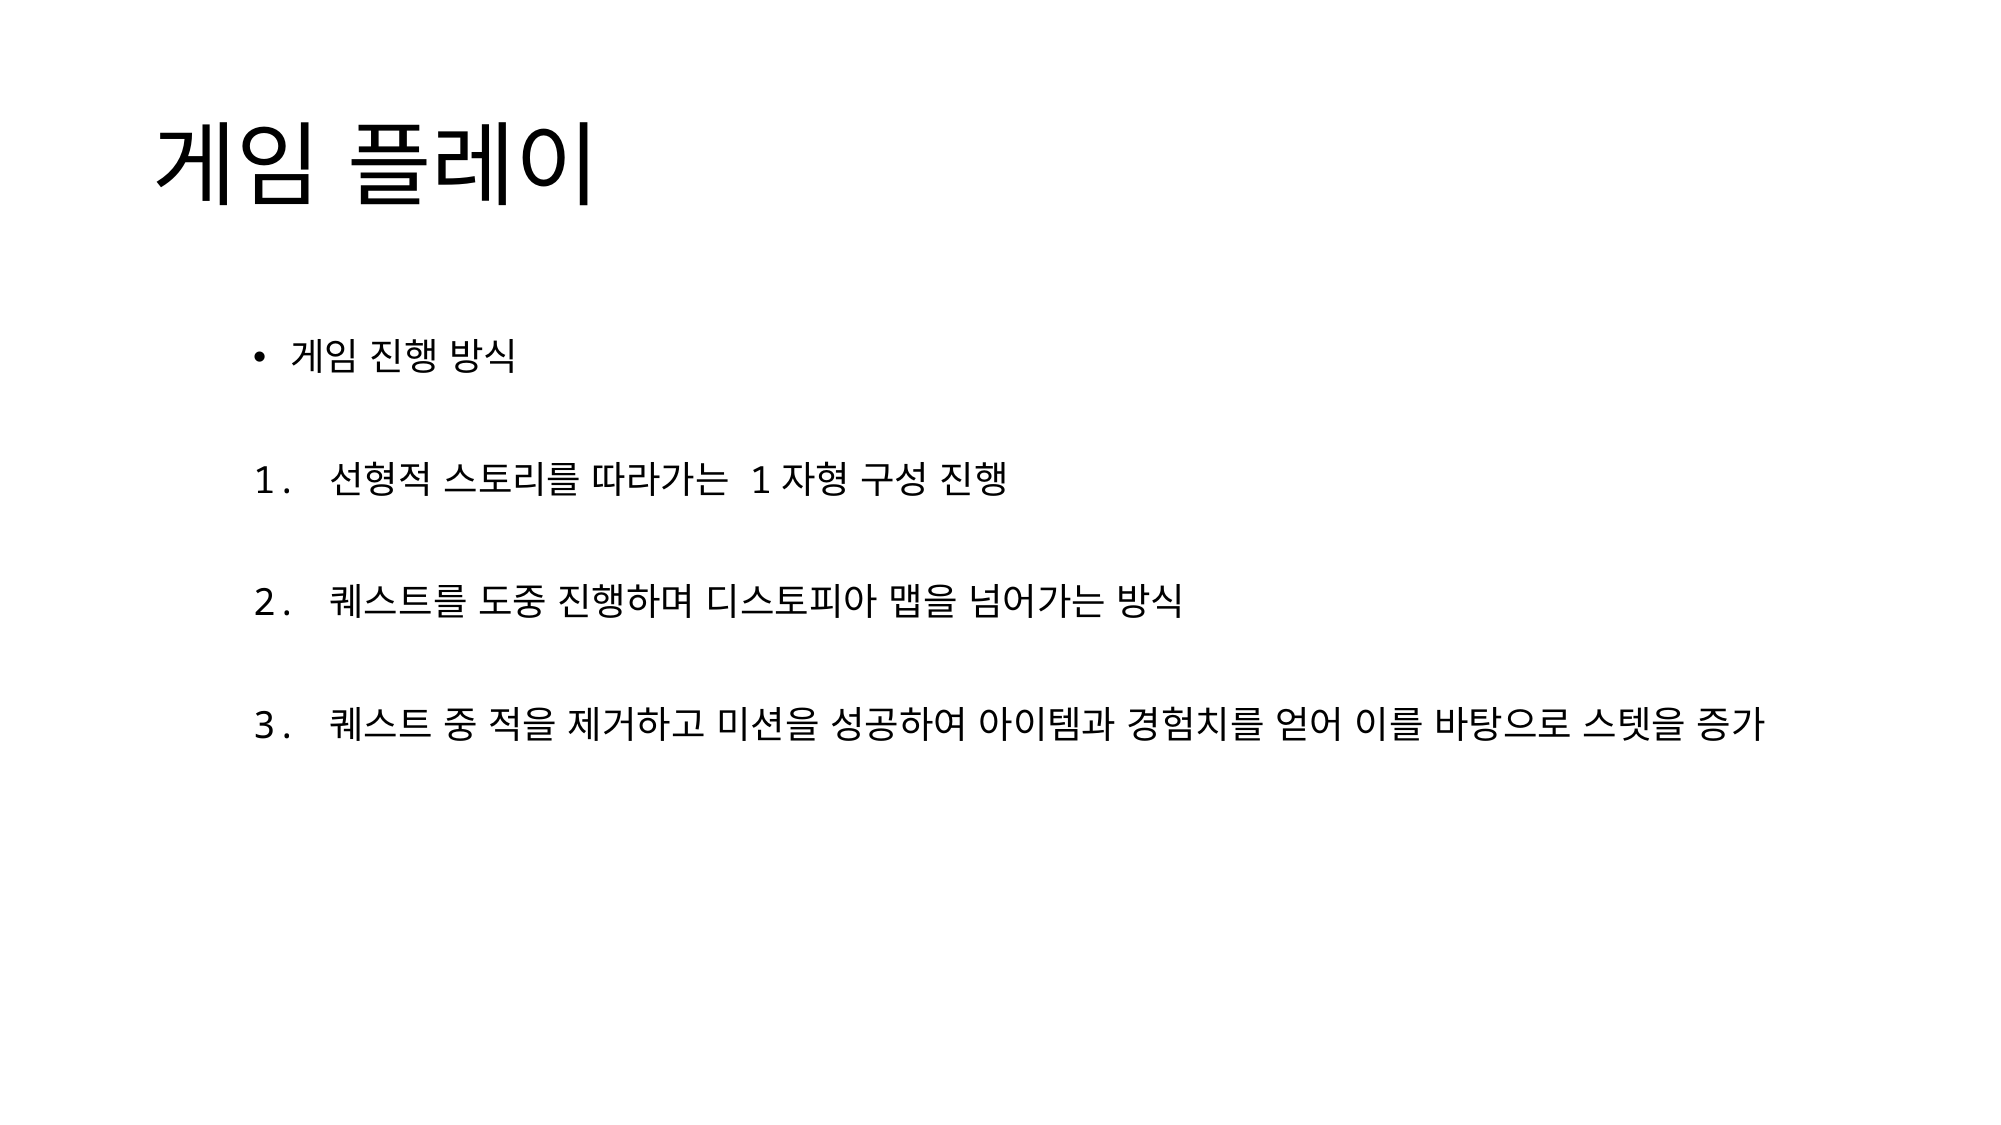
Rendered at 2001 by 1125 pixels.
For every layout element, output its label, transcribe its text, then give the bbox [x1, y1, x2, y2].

title 게임 플레이 [137, 59, 1863, 278]
list 게임 진행 방식 1. 선형적 스토리를 따라가는 1자형 구성 진행 2. 퀘스트를 도중 진행하며 디스토피아 맵을 넘어가는 방식 3. 퀘스트 중 적을 제거하고 미션을 성공하여 아이템과 경험치를 얻어 이를 바탕으로 스텟을 증가 [238, 330, 1814, 996]
